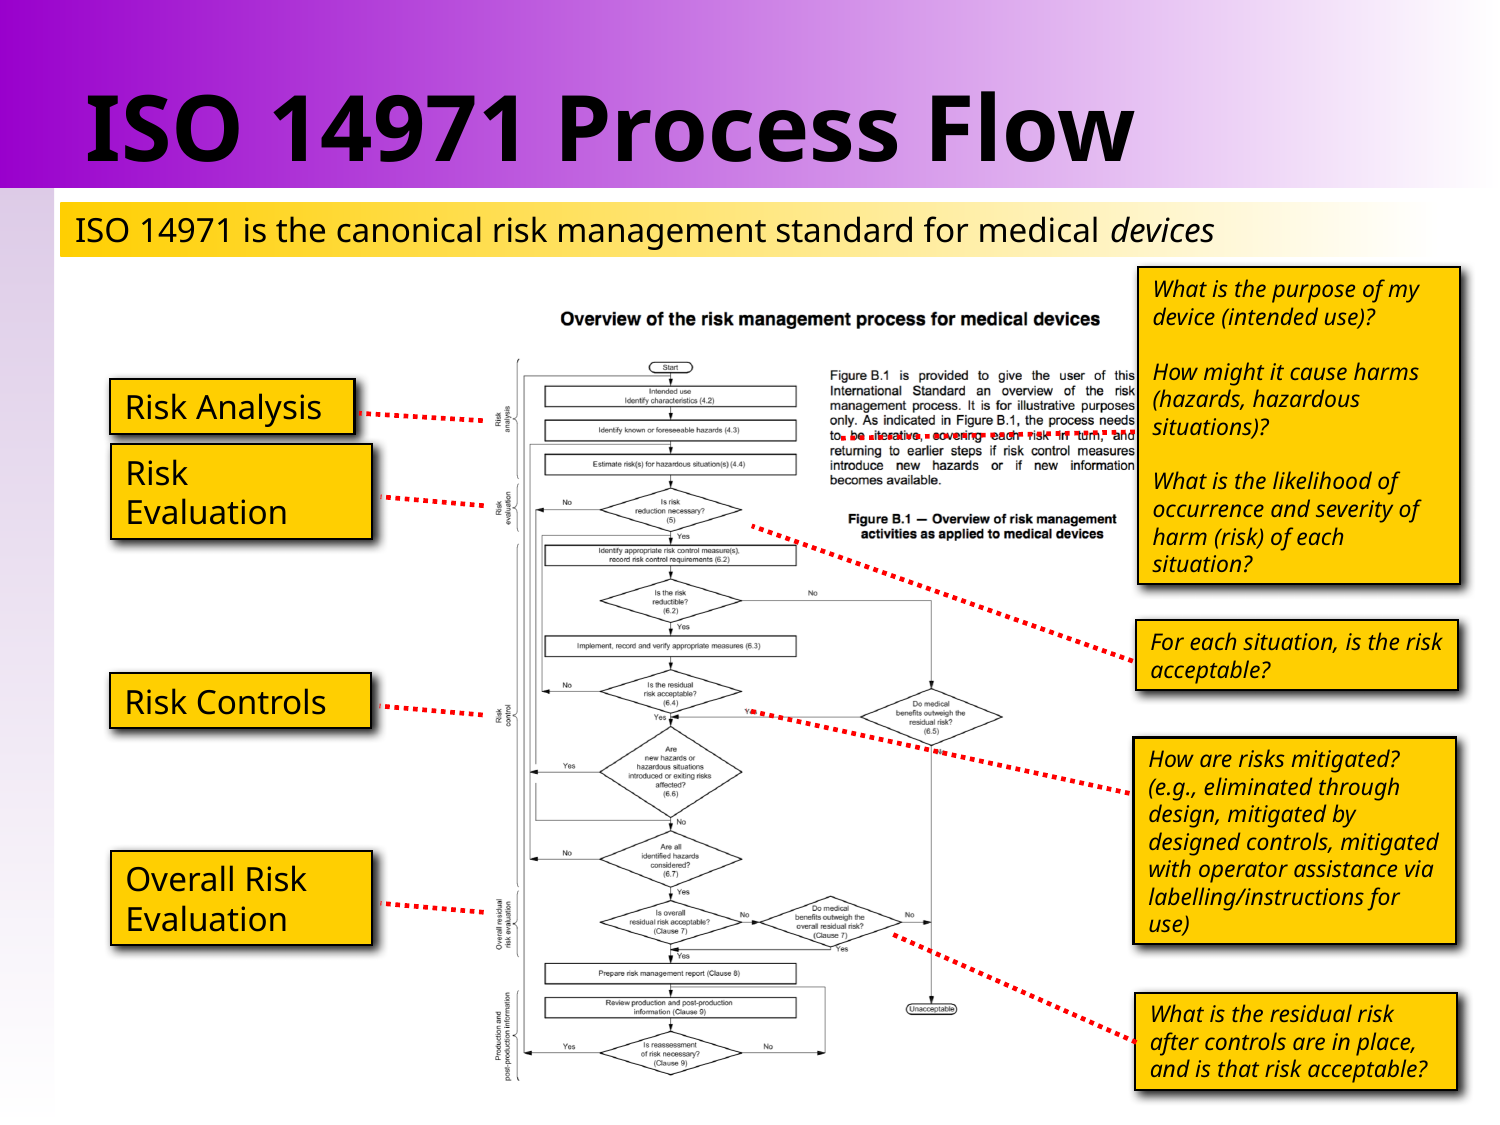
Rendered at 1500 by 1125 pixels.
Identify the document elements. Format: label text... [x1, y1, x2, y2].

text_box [110, 463, 484, 520]
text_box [751, 525, 1459, 691]
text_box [837, 265, 1461, 528]
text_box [109, 672, 483, 729]
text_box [746, 709, 1457, 946]
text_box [109, 378, 483, 435]
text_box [110, 849, 484, 947]
picture [480, 303, 1145, 1088]
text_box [892, 934, 1458, 1091]
text_box ISO 14971 is the canonical risk management standard for medical devices [60, 202, 1437, 257]
title ISO 14971 Process Flow [70, 0, 1450, 188]
